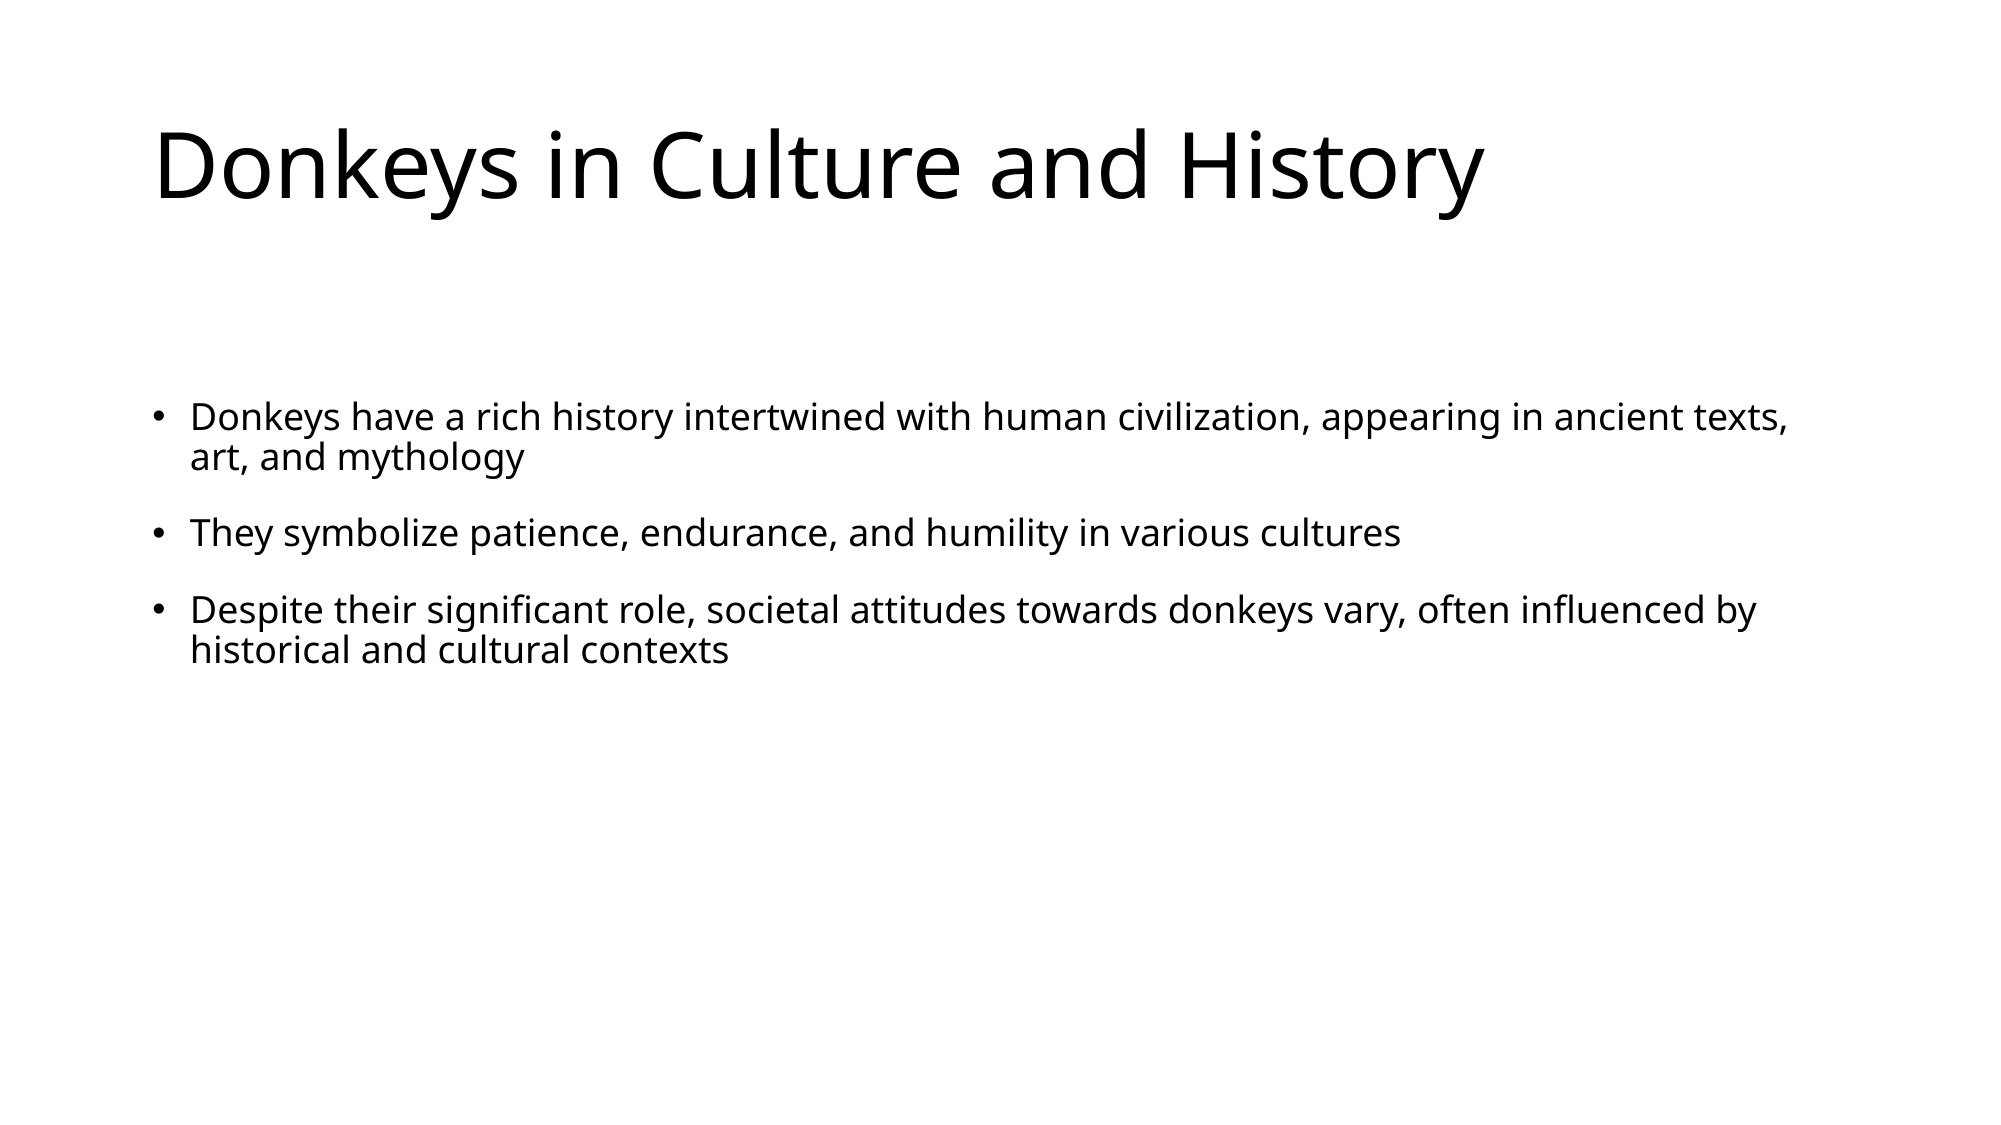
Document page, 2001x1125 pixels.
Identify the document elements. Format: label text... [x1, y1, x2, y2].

list Donkeys have a rich history intertwined with human civilization, appearing in ancient texts, art, and mythology They symbolize patience, endurance, and humility in various cultures Despite their significant role, societal attitudes towards donkeys vary, often influenced by historical and cultural contexts [137, 299, 1863, 1014]
title Donkeys in Culture and History [137, 59, 1863, 278]
